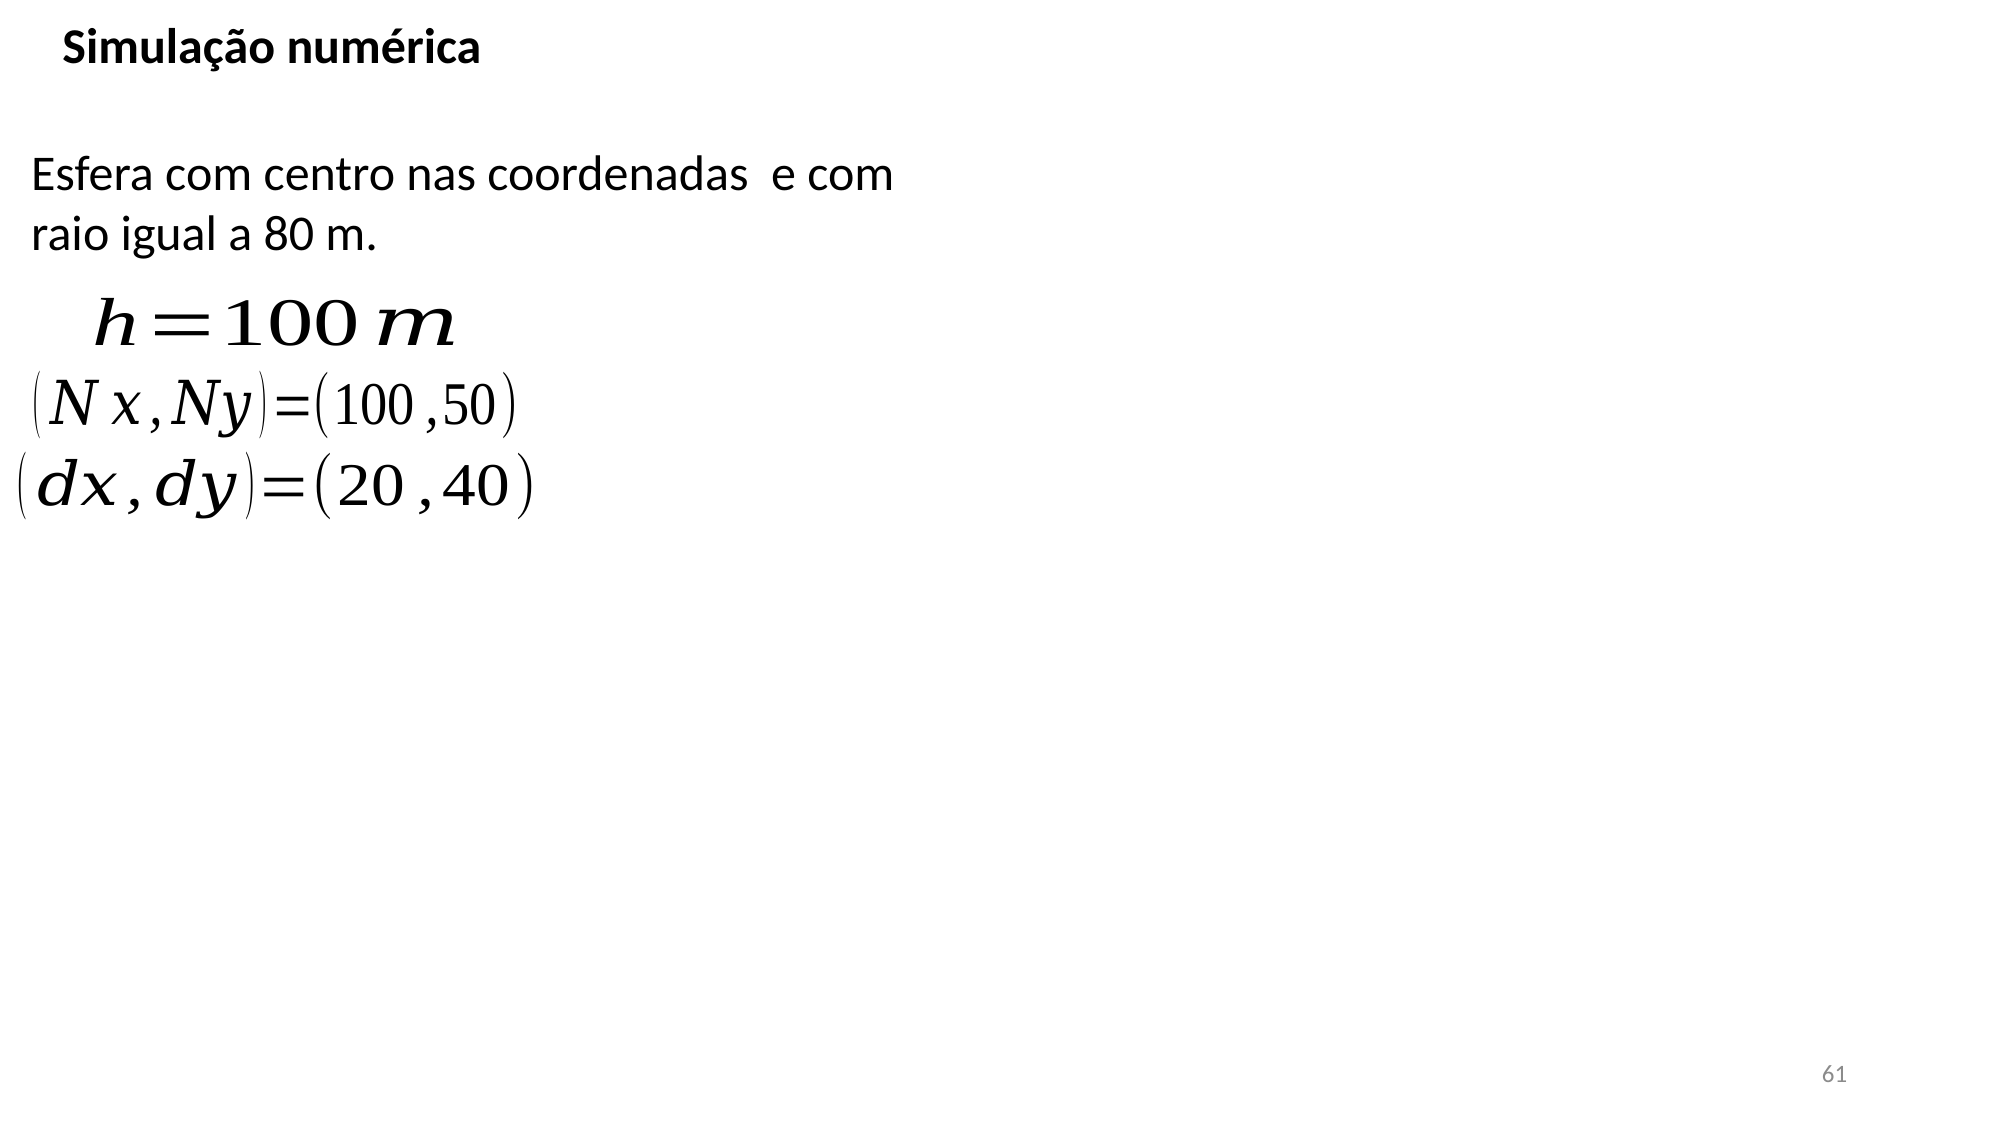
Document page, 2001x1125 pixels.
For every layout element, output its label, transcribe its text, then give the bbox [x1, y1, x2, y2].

text_box Simulação numérica [47, 6, 603, 81]
slide_number 61 [1412, 1042, 1863, 1103]
